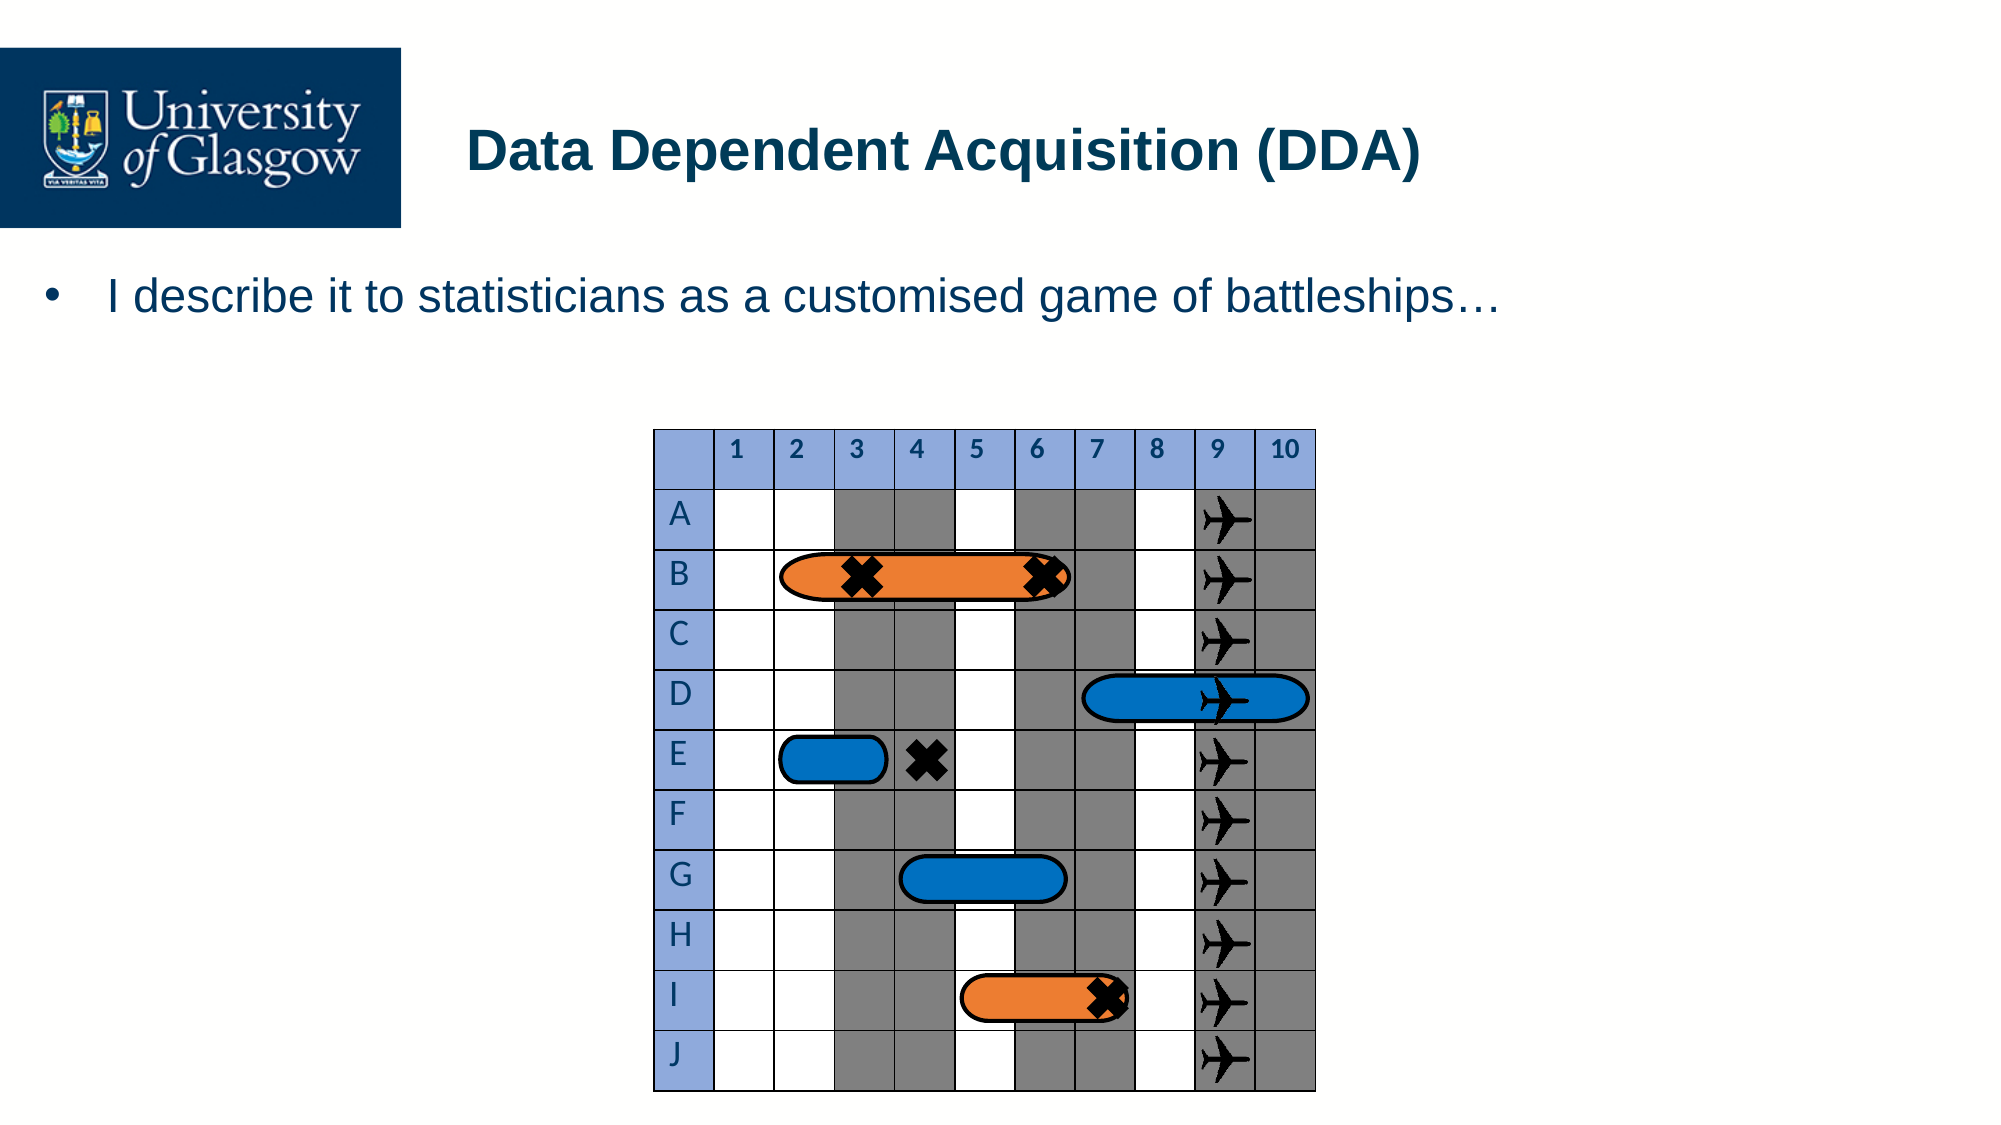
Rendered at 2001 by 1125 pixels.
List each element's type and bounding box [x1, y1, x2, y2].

table_cell [1136, 611, 1194, 669]
text_box [907, 740, 947, 780]
table_cell [715, 731, 773, 789]
table_cell [1016, 731, 1074, 789]
table_cell [1076, 911, 1134, 970]
table_cell [895, 1031, 954, 1090]
table_cell [956, 911, 1014, 970]
table_header [835, 430, 894, 489]
table_cell [715, 911, 773, 970]
table_cell [1016, 911, 1074, 970]
table_header [1256, 430, 1315, 489]
table_cell [956, 791, 1014, 849]
table_cell [835, 671, 894, 729]
table_cell [895, 600, 954, 609]
table_cell [1136, 490, 1194, 549]
table_cell [1136, 851, 1194, 909]
table_cell [775, 971, 834, 1030]
table_cell [655, 911, 713, 970]
table_cell [956, 731, 1014, 789]
table_cell [775, 1031, 834, 1090]
table_cell [715, 611, 773, 669]
table_cell [895, 791, 954, 849]
table_cell [1076, 971, 1134, 1030]
table_cell [835, 1031, 894, 1090]
text_box [780, 736, 887, 783]
table_cell [1256, 671, 1315, 729]
table_cell [835, 600, 894, 609]
table_cell [956, 600, 1014, 609]
table_cell [1256, 731, 1315, 789]
table_cell [1256, 1031, 1315, 1090]
table_header [715, 430, 773, 489]
table_cell [835, 911, 894, 970]
table_cell [835, 490, 894, 549]
table_cell [715, 551, 773, 609]
table_cell [895, 971, 954, 1030]
table_cell [715, 671, 773, 729]
table_cell [1256, 851, 1315, 909]
table_cell [655, 671, 713, 729]
table_cell [835, 731, 894, 789]
table_cell [775, 671, 834, 729]
table_cell [956, 902, 1014, 909]
table_cell [775, 611, 834, 669]
table_header [1076, 430, 1134, 489]
table_header [775, 430, 834, 489]
table_cell [1136, 911, 1194, 970]
table_cell [835, 611, 894, 669]
table_cell [655, 791, 713, 849]
text_box [900, 856, 1066, 902]
table_cell [775, 731, 834, 789]
table_cell [1136, 971, 1194, 1030]
table_cell [1196, 490, 1254, 549]
table_cell [1256, 911, 1315, 970]
table_cell [1256, 971, 1315, 1030]
table_cell [1016, 971, 1074, 975]
table_cell [1016, 611, 1074, 669]
table_cell [1136, 722, 1194, 729]
table_cell [1016, 851, 1074, 909]
table_cell [655, 490, 713, 549]
table_cell [775, 490, 834, 549]
table_cell [1076, 1031, 1134, 1090]
table_cell [715, 971, 773, 1030]
table_cell [956, 671, 1014, 729]
text_box [1083, 493, 1308, 1085]
table_cell [1016, 490, 1074, 549]
table_cell [1076, 851, 1134, 909]
table_cell [1196, 1031, 1254, 1090]
table_cell [956, 1031, 1014, 1090]
table_cell [1076, 671, 1134, 729]
table_cell [715, 851, 773, 909]
table_cell [1136, 551, 1194, 609]
table_cell [956, 851, 1014, 856]
table_cell [1256, 551, 1315, 609]
table_cell [715, 791, 773, 849]
table_cell [1076, 611, 1134, 669]
table_cell [655, 551, 713, 609]
table_cell [1136, 731, 1194, 789]
table_cell [1016, 671, 1074, 729]
table_cell [1016, 551, 1074, 609]
table_cell [835, 971, 894, 1030]
table_header [1136, 430, 1194, 489]
text_box [961, 975, 1128, 1021]
table_cell [655, 731, 713, 789]
table_cell [655, 851, 713, 909]
table_cell [775, 791, 834, 849]
table_cell [956, 971, 1014, 1030]
table_cell [655, 1031, 713, 1090]
table_cell [1136, 1031, 1194, 1090]
table_cell [1076, 731, 1134, 789]
table_cell [1076, 490, 1134, 549]
table_cell [1256, 490, 1315, 549]
picture [0, 0, 2000, 1125]
table_cell [1256, 611, 1315, 669]
table_header [1016, 430, 1074, 489]
table_cell [835, 851, 894, 909]
table_cell [715, 490, 773, 549]
table_header [895, 430, 954, 489]
table_cell [775, 911, 834, 970]
table_cell [775, 851, 834, 909]
list [29, 263, 1963, 372]
table_cell [895, 671, 954, 729]
table_cell [835, 791, 894, 849]
table_cell [1256, 791, 1315, 849]
table_cell [895, 911, 954, 970]
title [451, 115, 1963, 262]
table_cell [775, 551, 834, 609]
table_cell [1016, 1021, 1074, 1030]
table_cell [1016, 791, 1074, 849]
table_cell [895, 490, 954, 549]
table_header [655, 430, 713, 489]
table_header [956, 430, 1014, 489]
table_cell [895, 611, 954, 669]
table_cell [1016, 1031, 1074, 1090]
table_cell [895, 851, 954, 909]
table_cell [1136, 671, 1194, 675]
table_cell [655, 971, 713, 1030]
table_header [1196, 430, 1254, 489]
table_cell [1076, 791, 1134, 849]
table_cell [715, 1031, 773, 1090]
table_cell [1136, 791, 1194, 849]
table_cell [1076, 551, 1134, 609]
table_cell [895, 731, 954, 789]
table_cell [956, 611, 1014, 669]
text_box [781, 554, 1070, 600]
table_cell [655, 611, 713, 669]
table_cell [956, 490, 1014, 549]
